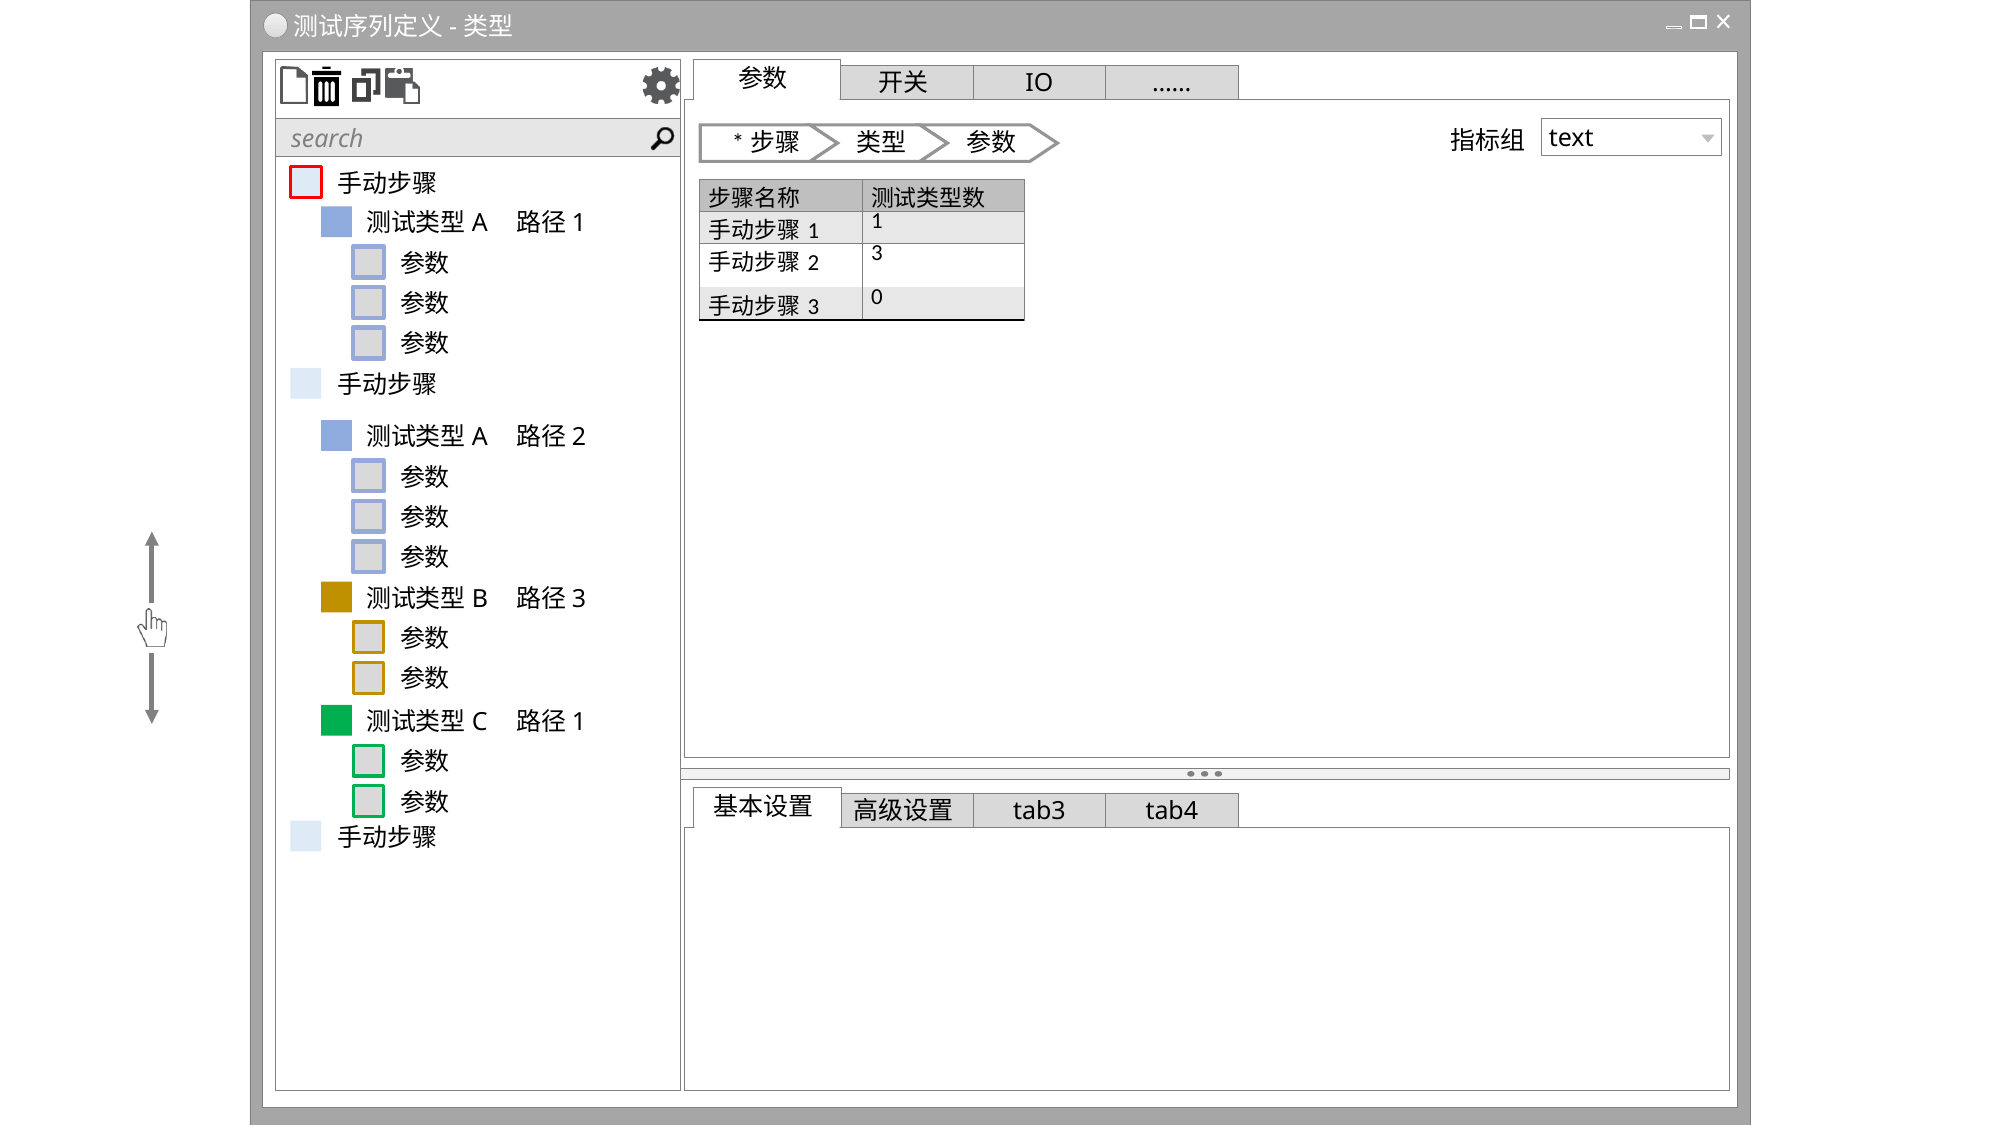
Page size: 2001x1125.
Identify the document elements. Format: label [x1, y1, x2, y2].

text_box [683, 59, 1729, 757]
text_box [679, 767, 1730, 780]
text_box [137, 531, 167, 724]
text_box [274, 112, 683, 164]
text_box [684, 786, 1730, 1091]
picture [642, 66, 681, 105]
text_box [700, 124, 1058, 162]
picture [279, 61, 420, 109]
text_box [249, 0, 1750, 1125]
text_box [275, 164, 681, 1091]
text_box [1541, 118, 1722, 156]
